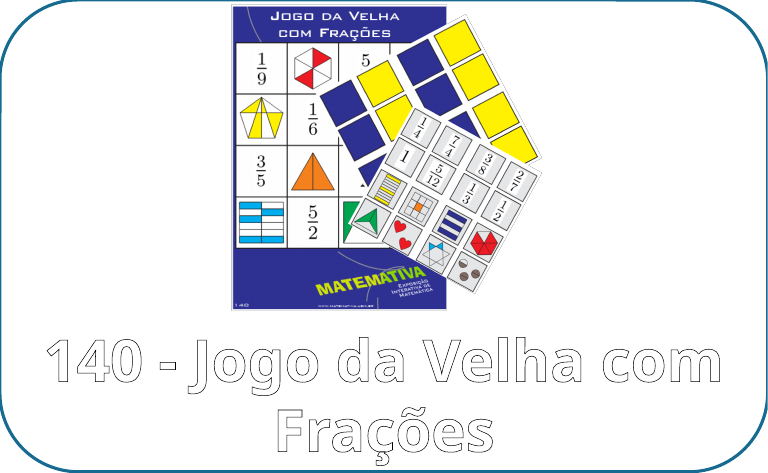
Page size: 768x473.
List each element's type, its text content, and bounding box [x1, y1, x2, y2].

text_box 140 - Jogo da Velha com Frações [0, 315, 768, 471]
picture [225, 0, 543, 317]
